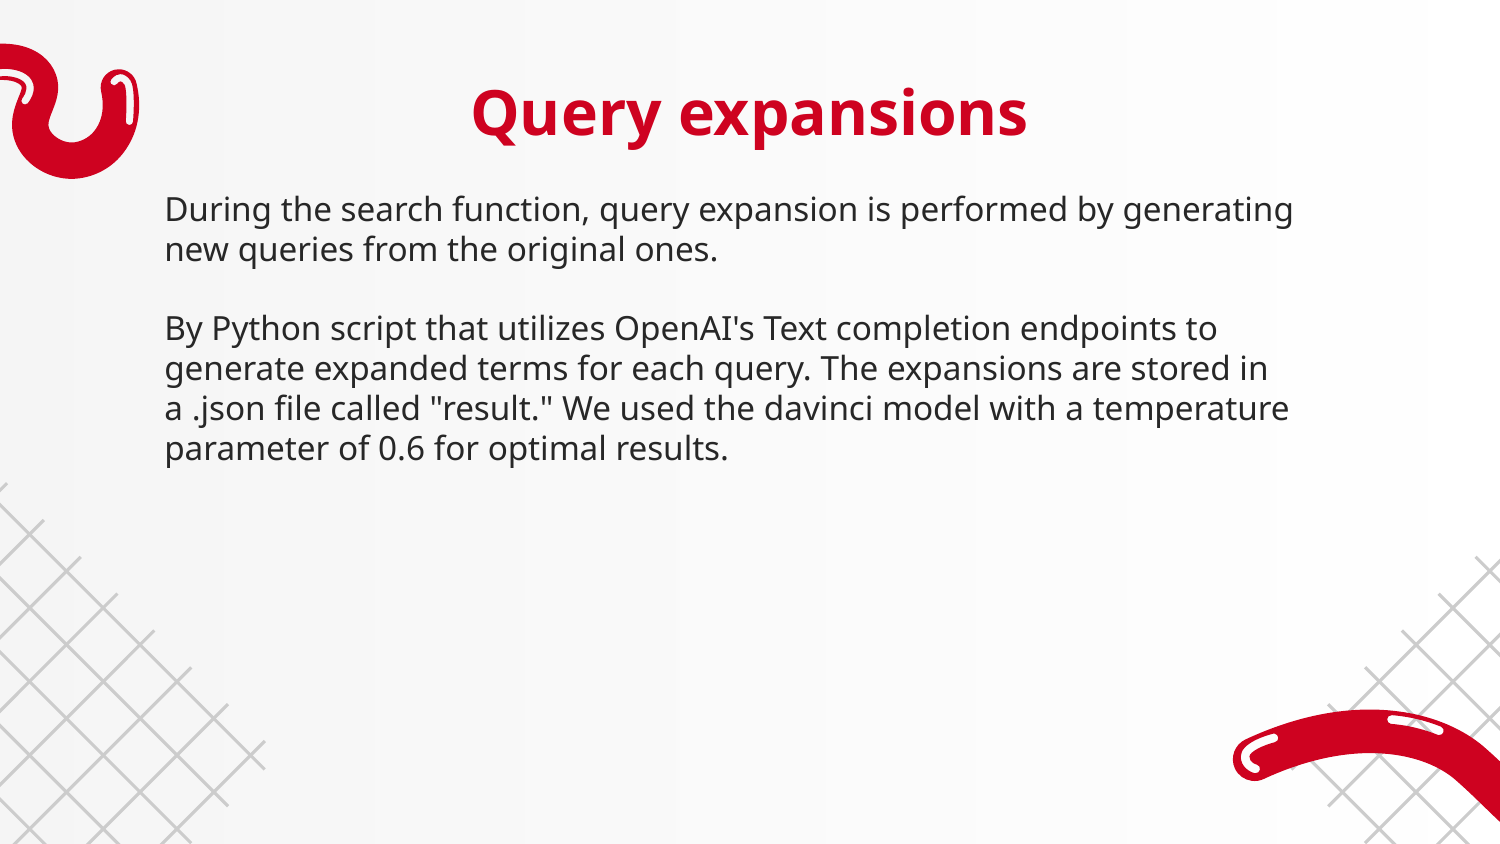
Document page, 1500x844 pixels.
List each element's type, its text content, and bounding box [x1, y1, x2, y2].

list During the search function, query expansion is performed by generating new queries from the original ones. By Python script that utilizes OpenAI's Text completion endpoints to generate expanded terms for each query. The expansions are stored in a .json file called "result." We used the davinci model with a temperature parameter of 0.6 for optimal results. [124, 172, 1376, 743]
title Query expansions [124, 63, 1376, 158]
